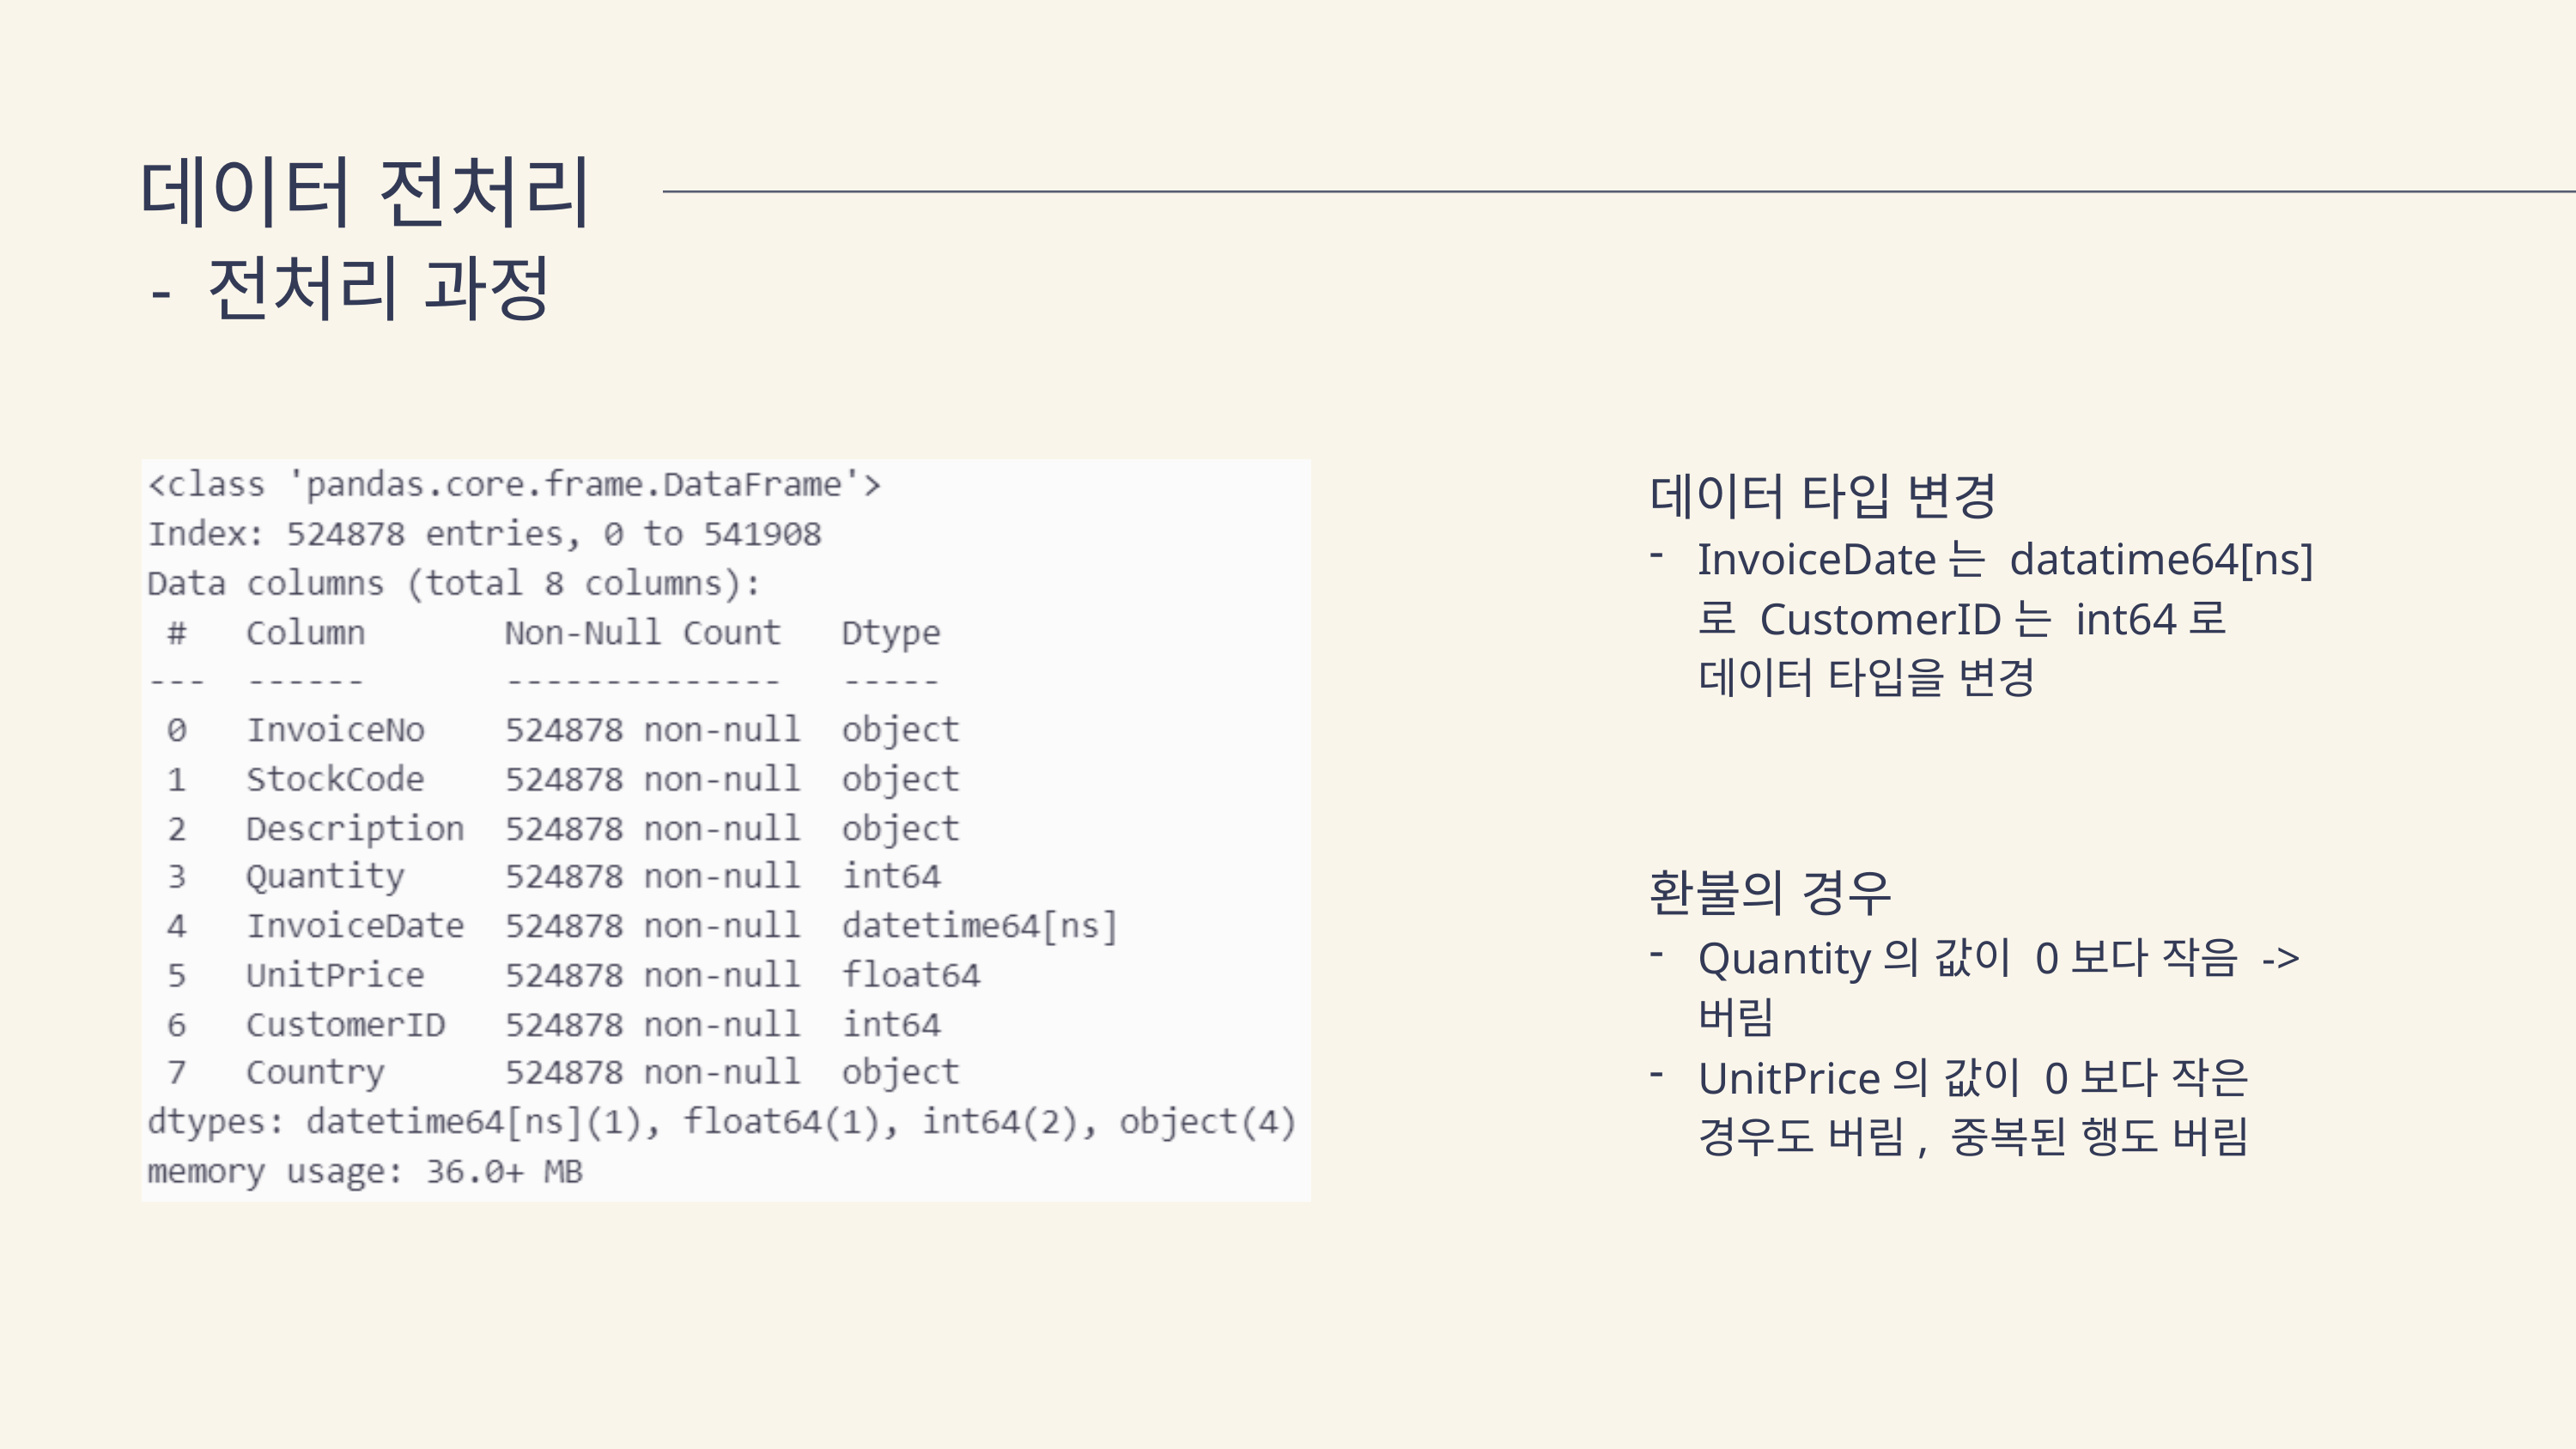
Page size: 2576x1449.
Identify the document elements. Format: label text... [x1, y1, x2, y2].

text_box Quantity의 값이 0보다 작음 -> 버림 UnitPrice의 값이 0보다 작은 경우도 버림, 중복된 행도 버림 [1649, 920, 2330, 1165]
text_box 데이터 타입 변경 [1649, 456, 2330, 518]
text_box 데이터 전처리 [137, 139, 1149, 249]
picture [663, 191, 2576, 194]
text_box InvoiceDate는 datatime64[ns]로 CustomerID는 int64로 데이터 타입을 변경 [1649, 518, 2351, 767]
picture [141, 459, 1311, 1203]
text_box 환불의 경우 [1649, 862, 2330, 920]
text_box - 전처리 과정 [134, 235, 1145, 345]
